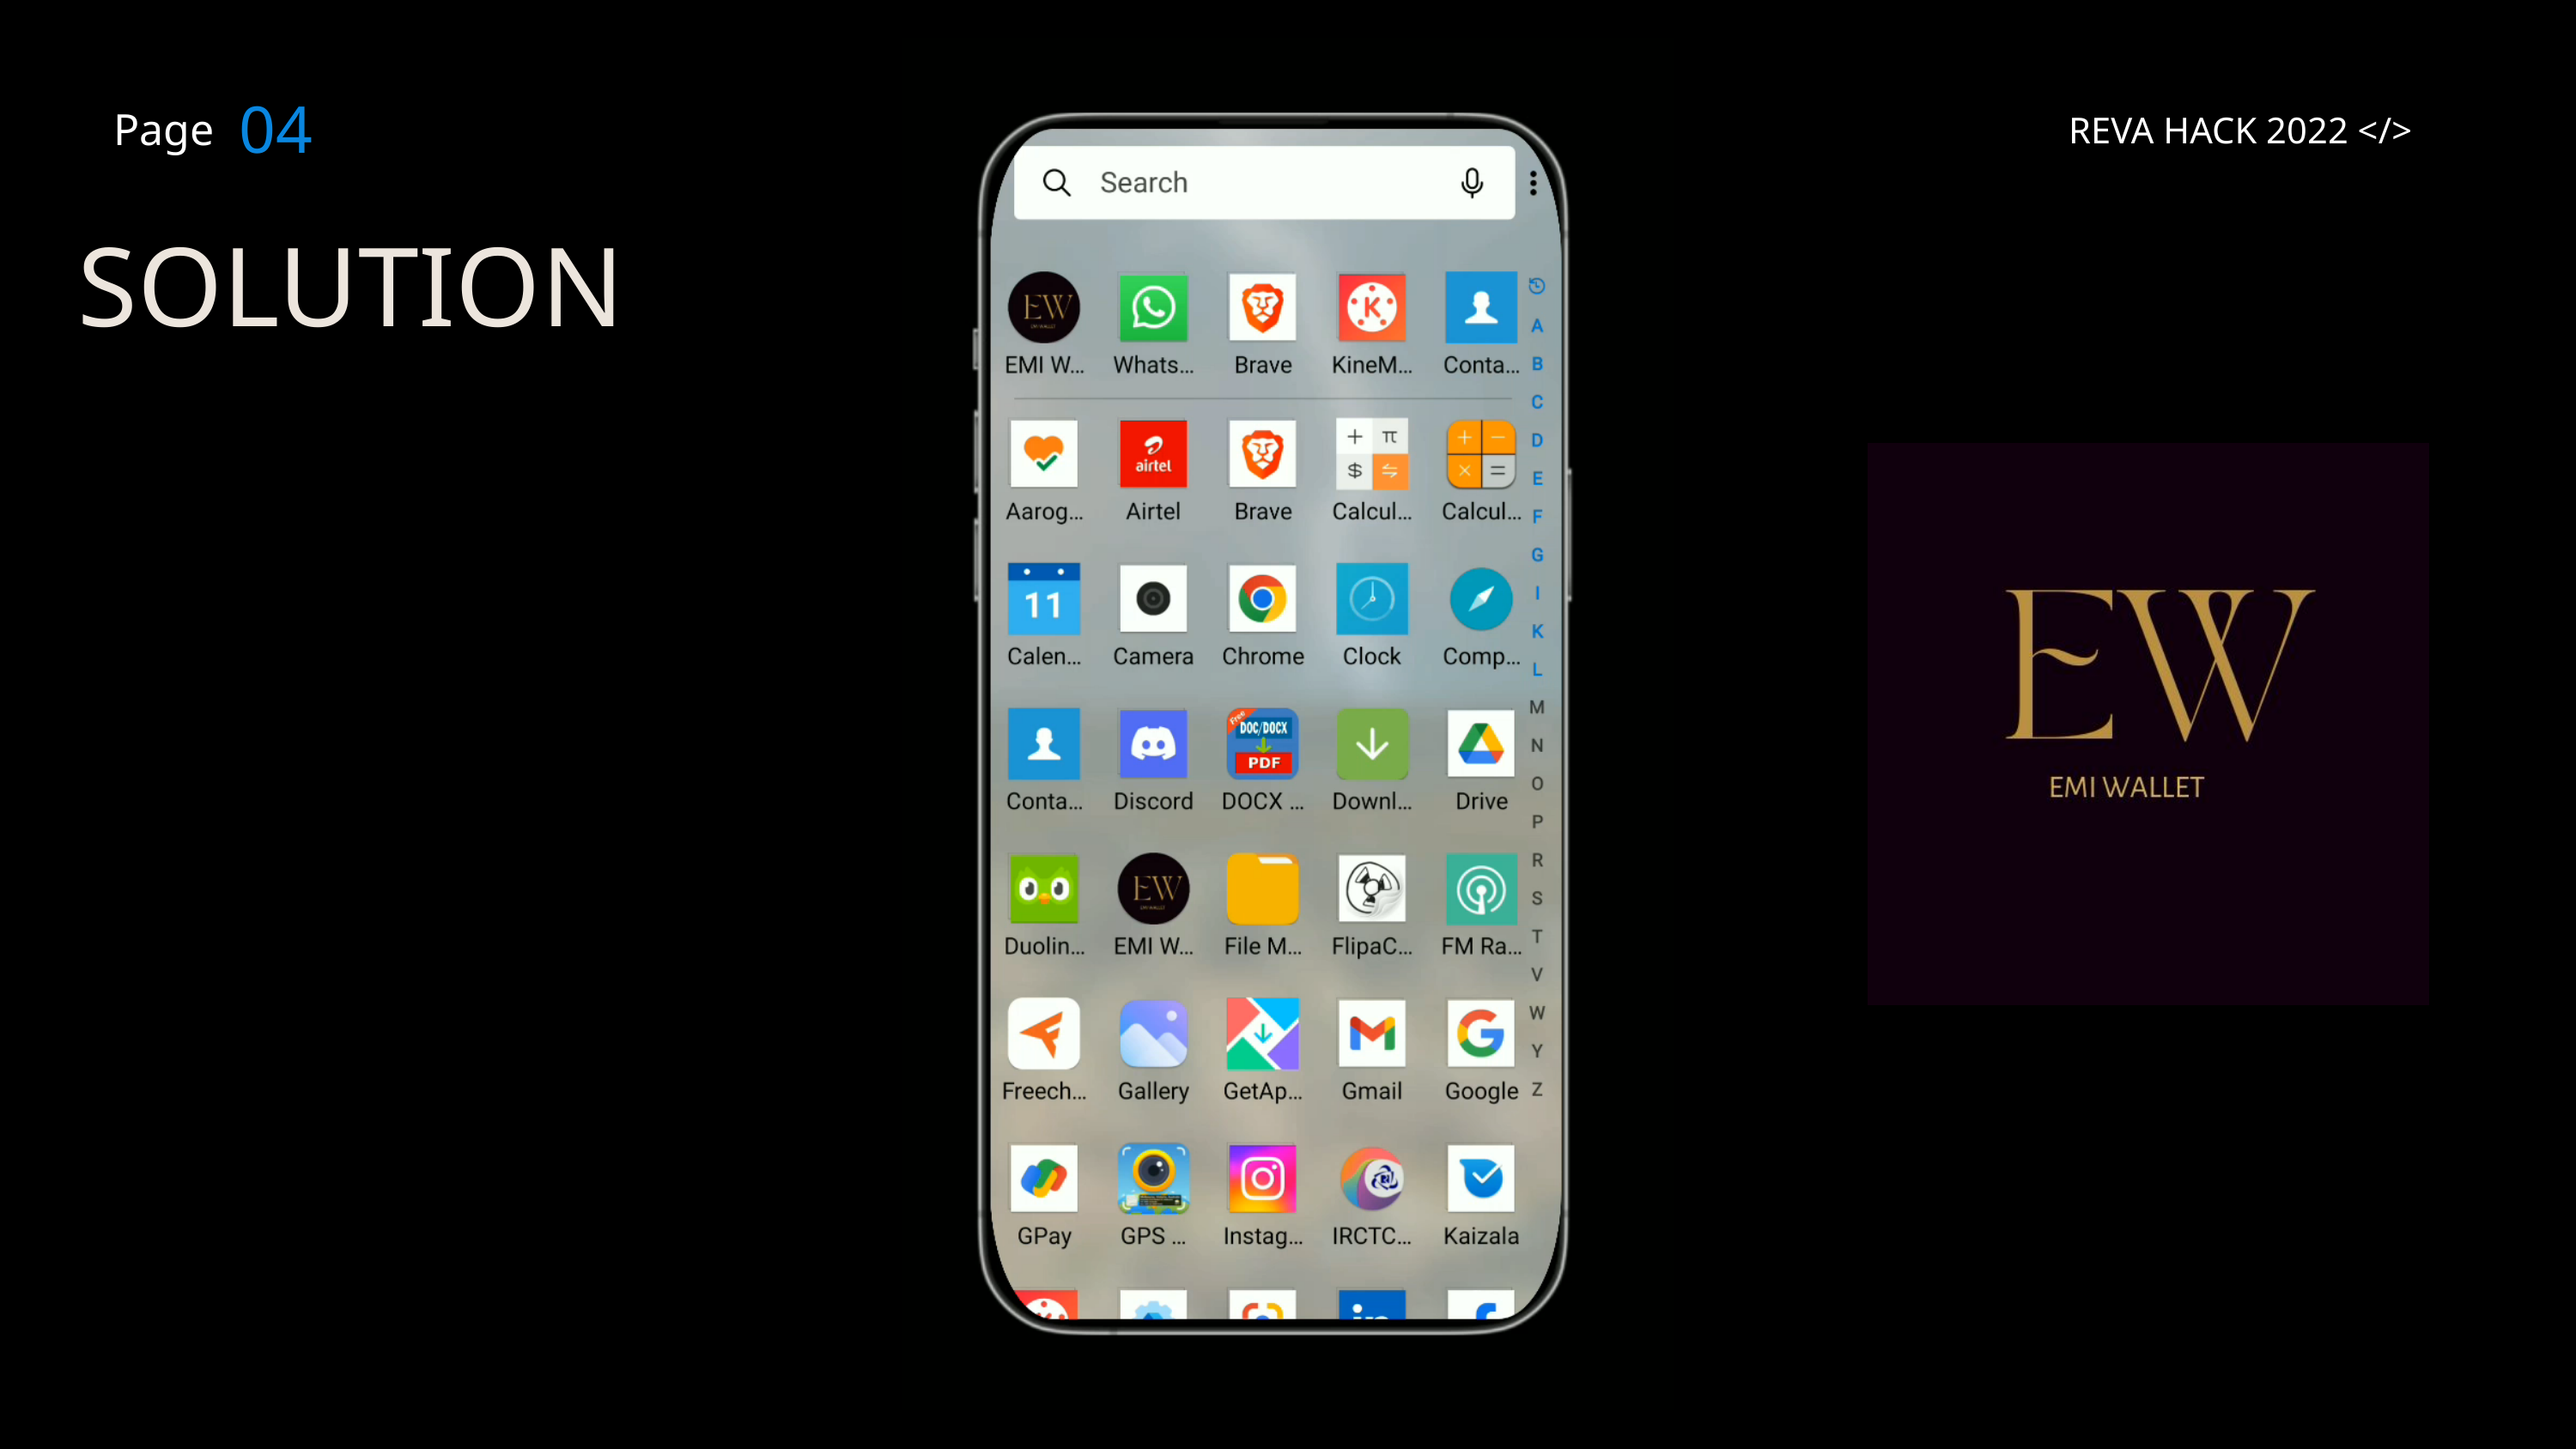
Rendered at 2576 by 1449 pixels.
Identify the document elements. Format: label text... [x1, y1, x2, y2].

text_box Page [28, 102, 299, 155]
text_box 04 [149, 88, 404, 167]
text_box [901, 37, 1674, 1411]
text_box REVA HACK 2022 </> [1973, 90, 2507, 151]
text_box SOLUTION [77, 216, 901, 349]
picture [1868, 443, 2429, 1005]
